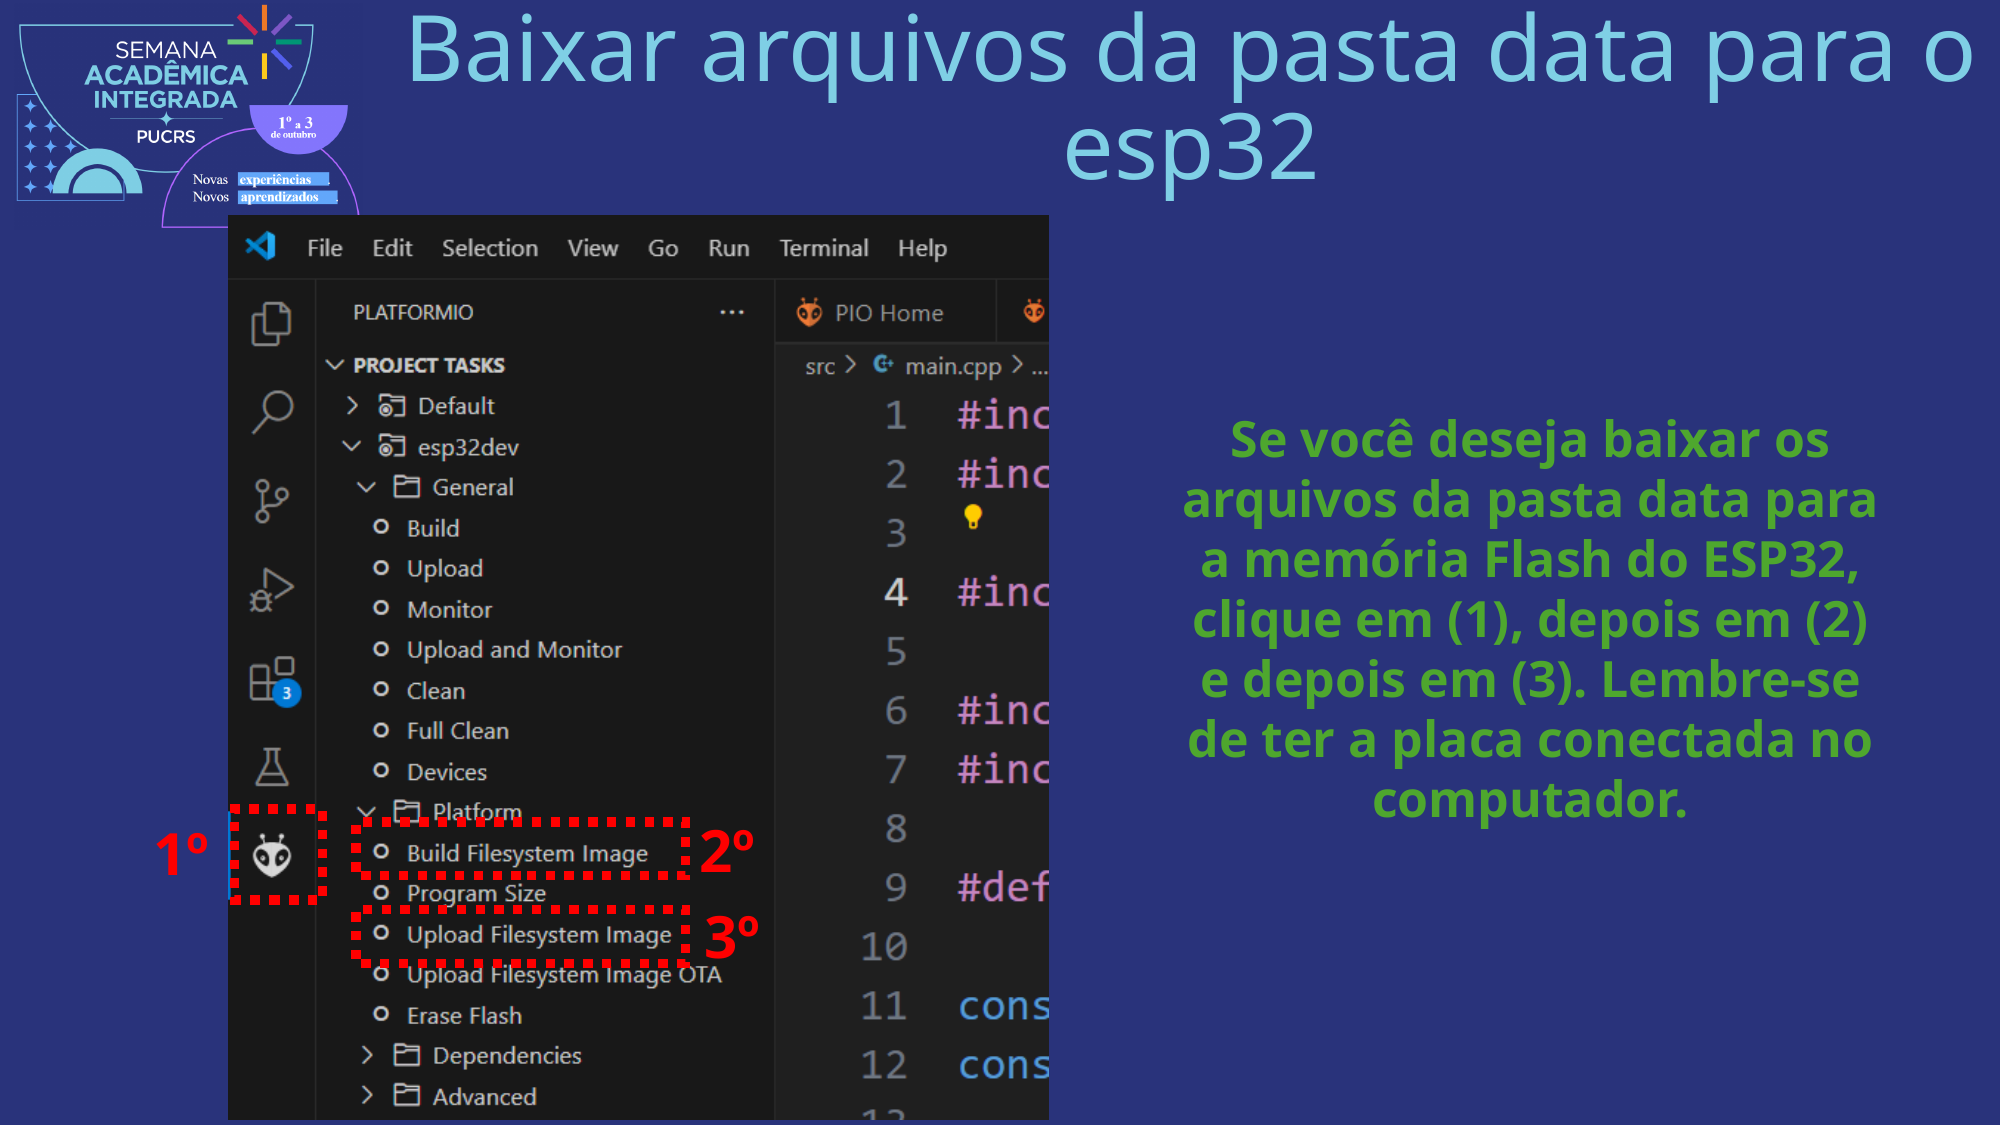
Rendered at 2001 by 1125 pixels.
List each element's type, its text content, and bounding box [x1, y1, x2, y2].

title Baixar arquivos da pasta data para o esp32 [381, 20, 2000, 182]
text_box Se você deseja baixar os arquivos da pasta data para a memória Flash do ESP32, clique em (1), depois em (2) e depois em (3). Lembre-se de ter a placa conectada no computador. [1166, 666, 1895, 828]
picture [14, 3, 1050, 1121]
text_box 1º [138, 809, 225, 895]
